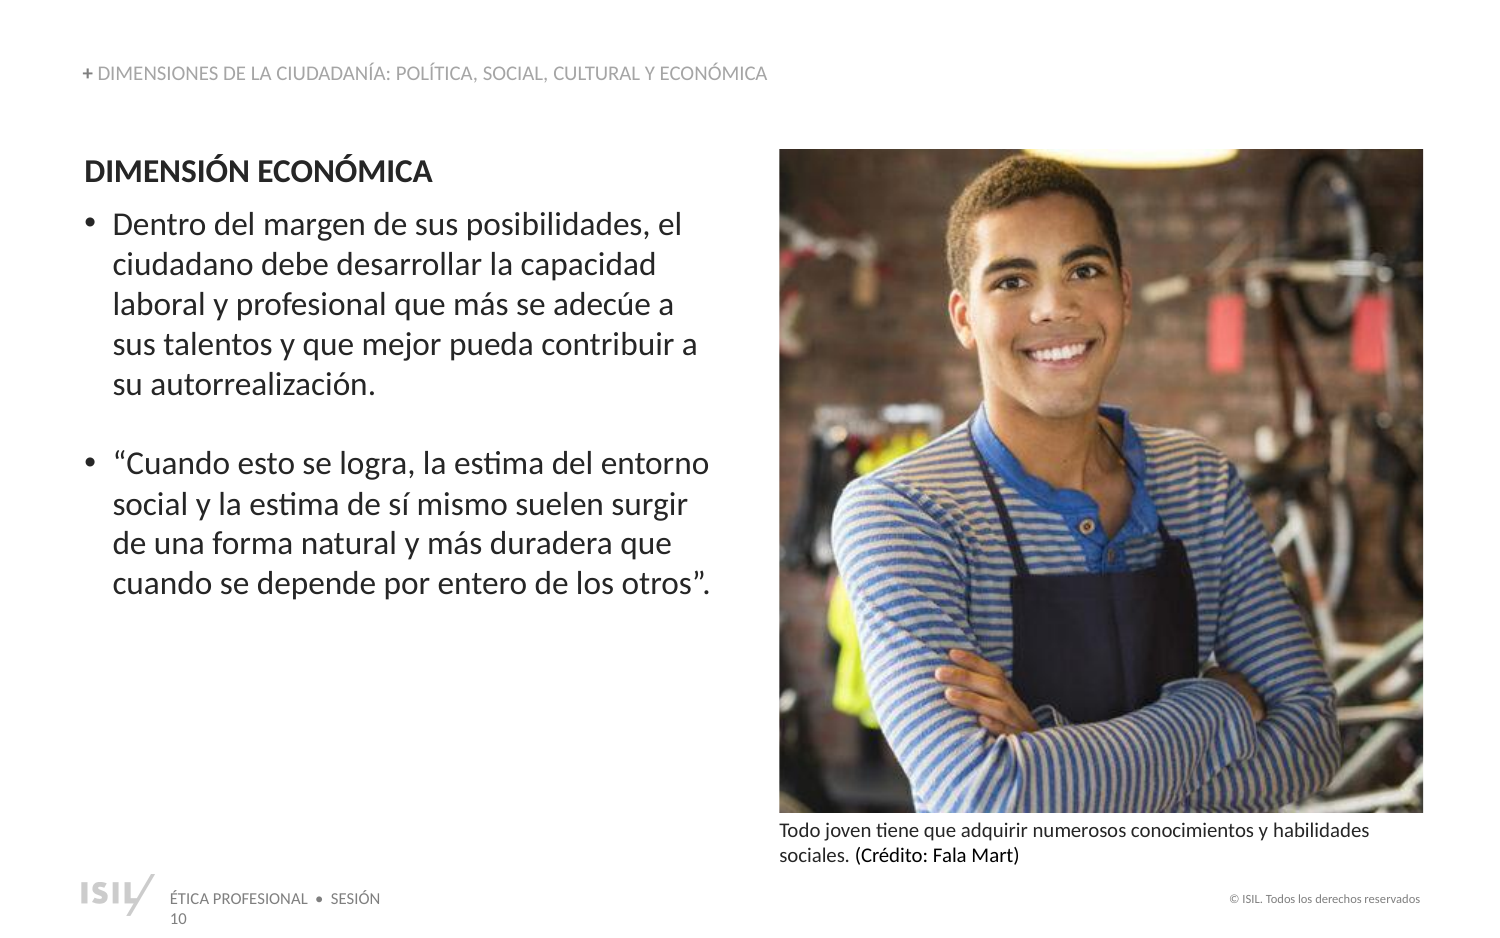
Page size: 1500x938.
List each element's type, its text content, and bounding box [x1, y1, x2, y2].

text_box DIMENSIÓN ECONÓMICA Dentro del margen de sus posibilidades, el ciudadano debe desarrollar la capacidad laboral y profesional que más se adecúe a sus talentos y que mejor pueda contribuir a su autorrealización. “Cuando esto se logra, la estima del entorno social y la estima de sí mismo suelen surgir de una forma natural y más duradera que cuando se depende por entero de los otros”. [82, 149, 721, 602]
text_box Todo joven tiene que adquirir numerosos conocimientos y habilidades sociales. (Crédito: Fala Mart) [779, 821, 1424, 868]
text_box + DIMENSIONES DE LA CIUDADANÍA: POLÍTICA, SOCIAL, CULTURAL Y ECONÓMICA [82, 62, 842, 85]
picture [779, 149, 1424, 813]
